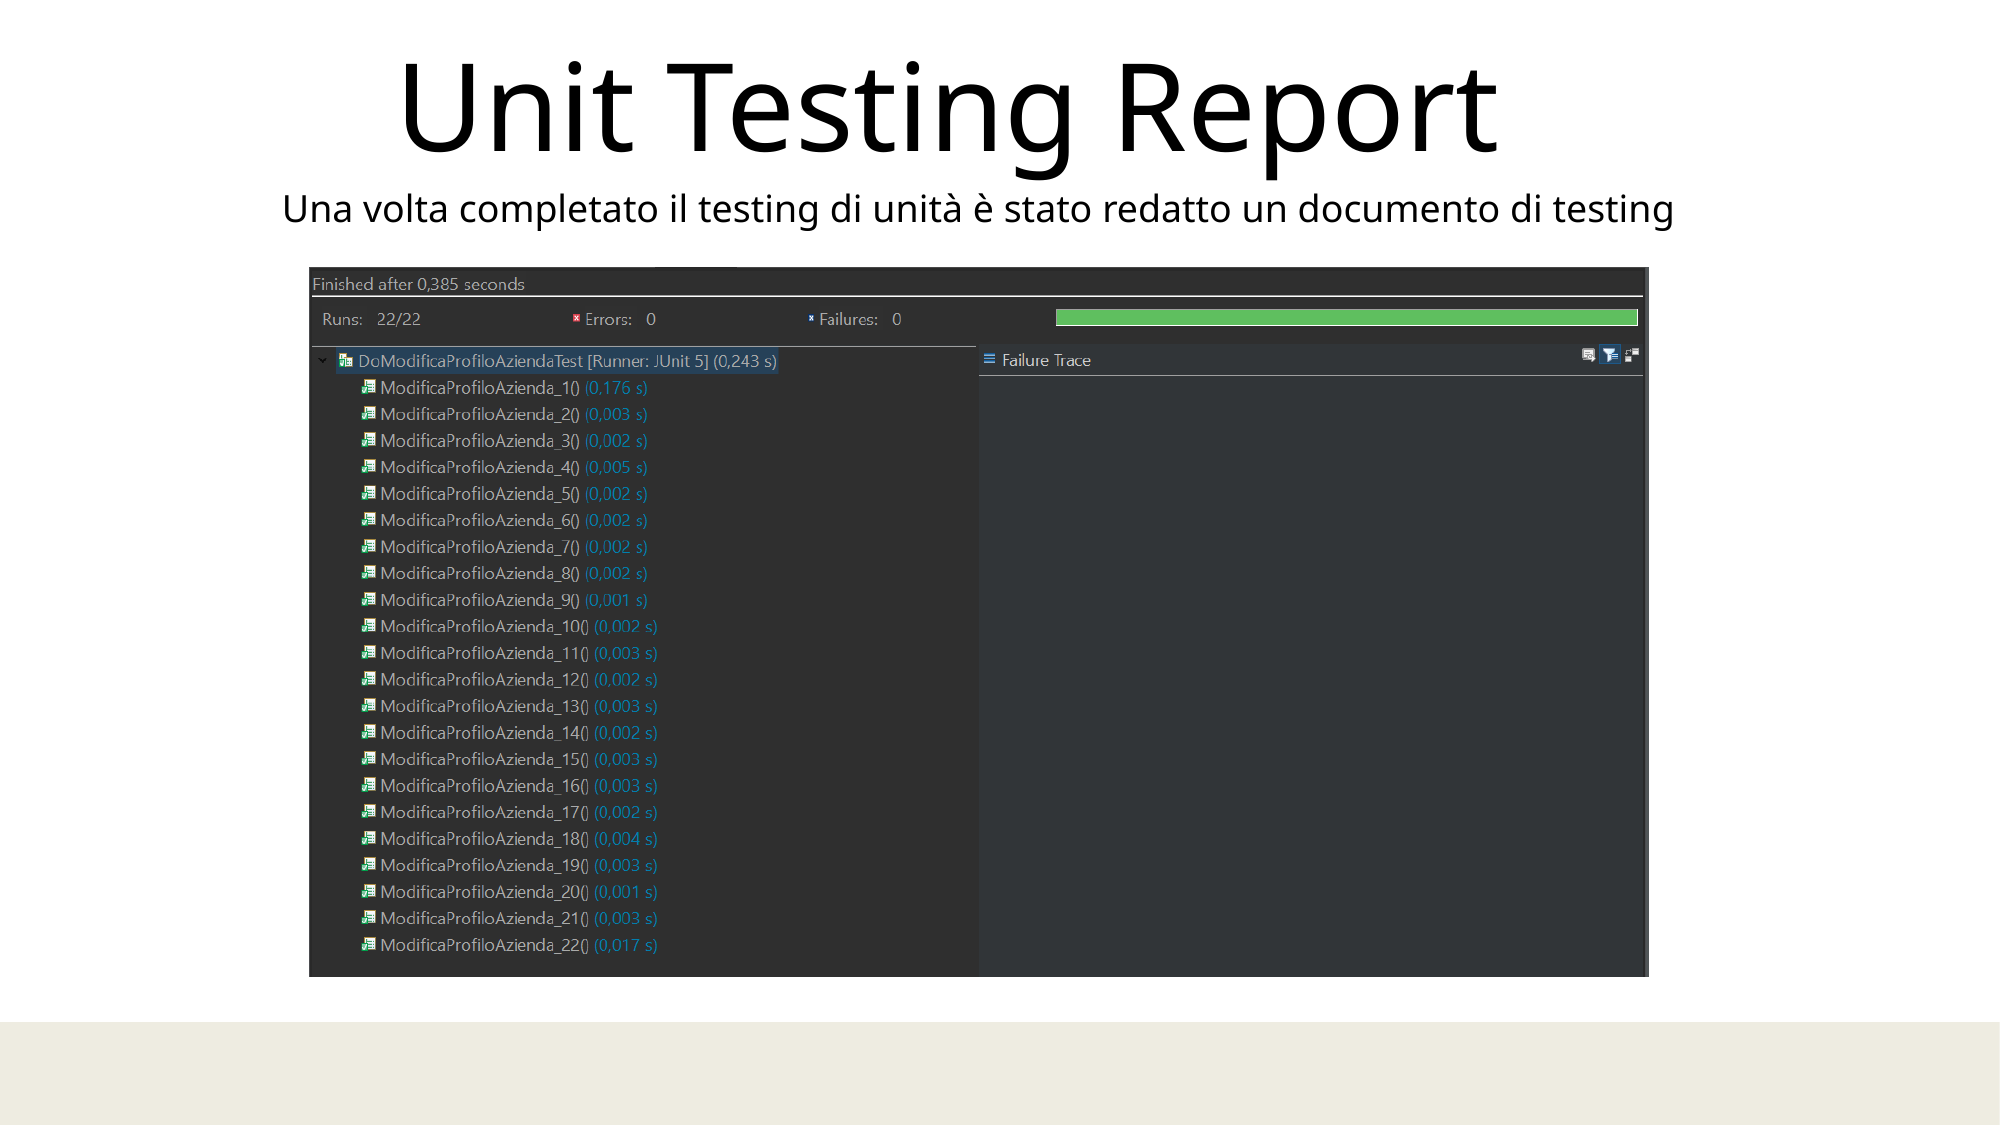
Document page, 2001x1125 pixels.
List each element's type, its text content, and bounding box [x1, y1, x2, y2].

text_box Una volta completato il testing di unità è stato redatto un documento di testing [174, 177, 1794, 238]
text_box Unit Testing Report [339, 0, 1558, 177]
picture [309, 266, 1649, 977]
